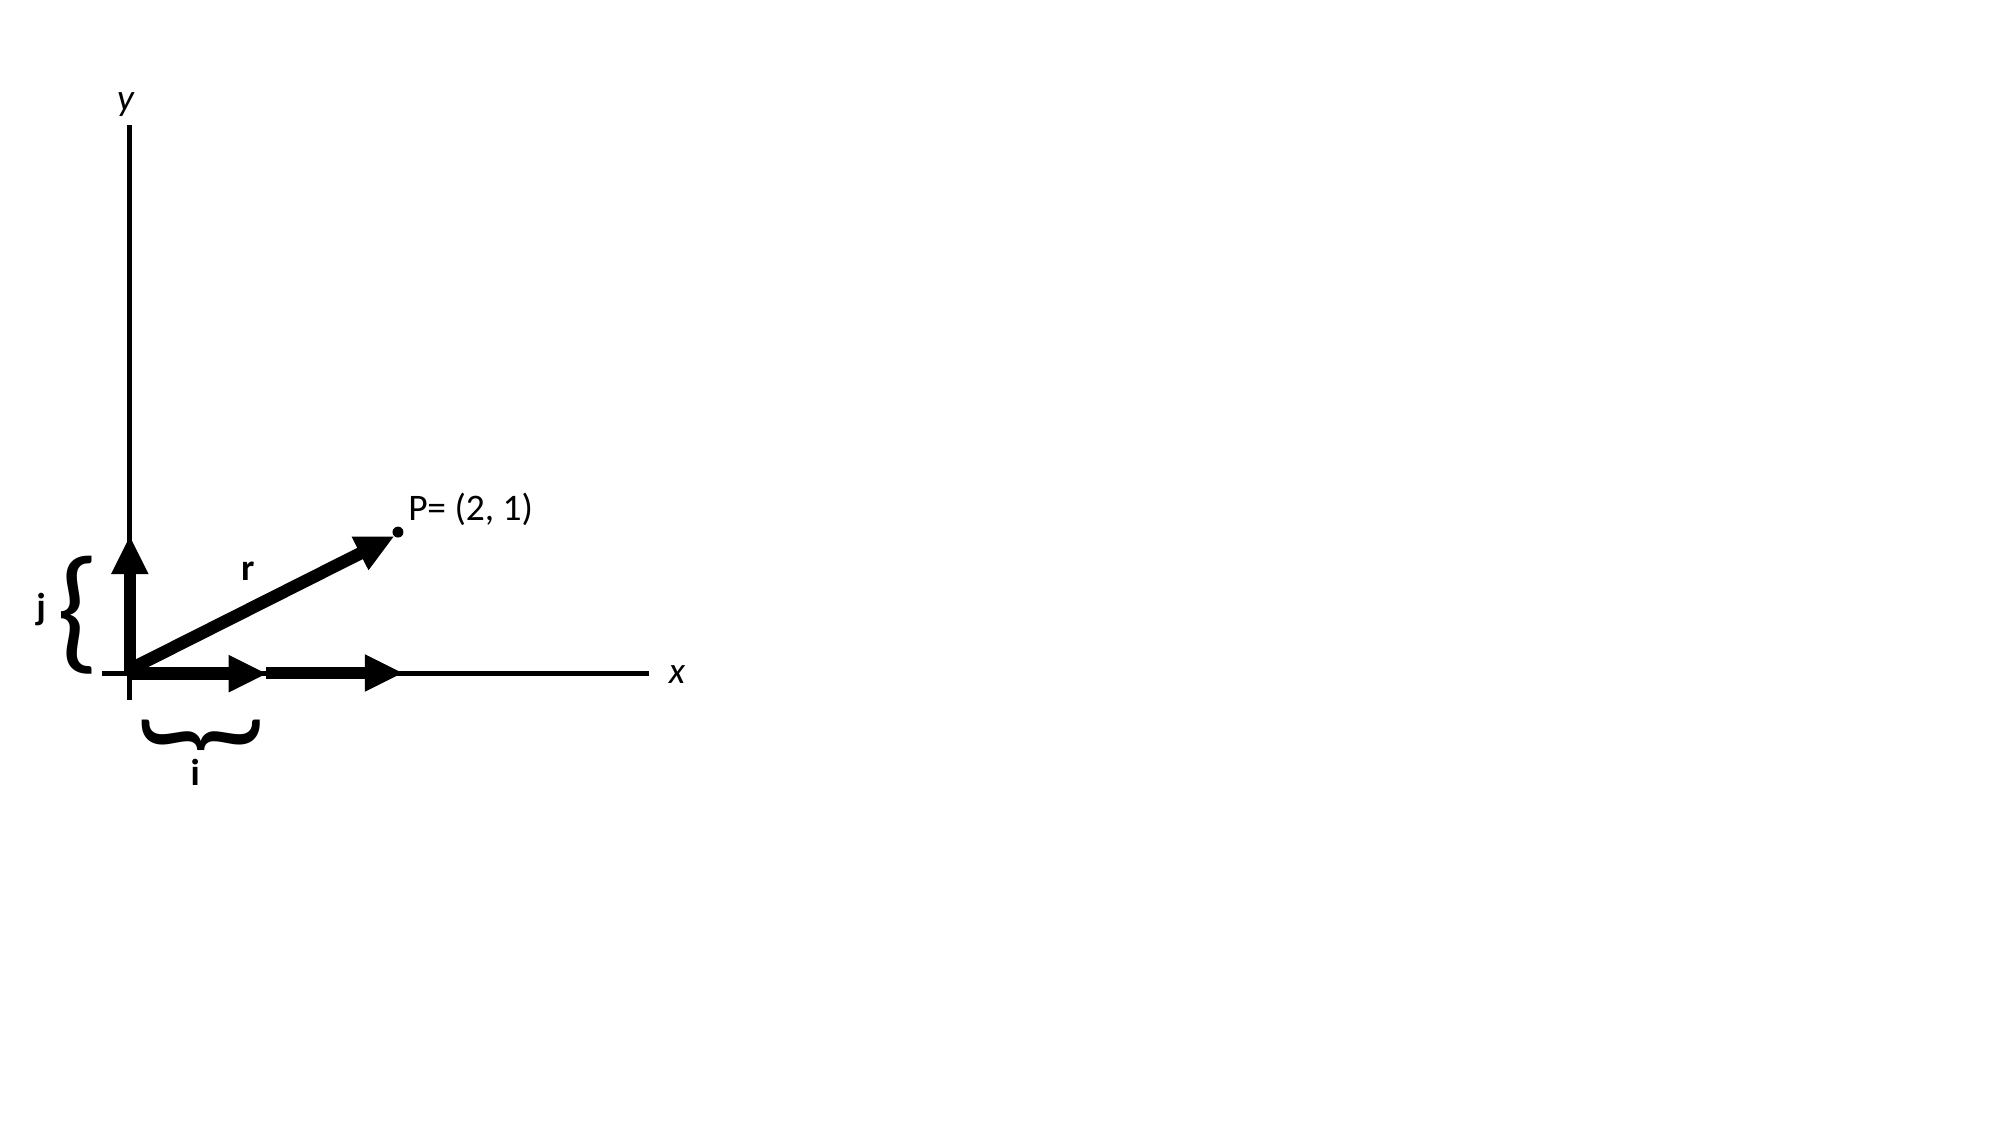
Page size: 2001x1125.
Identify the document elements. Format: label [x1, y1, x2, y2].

text_box [21, 65, 699, 801]
